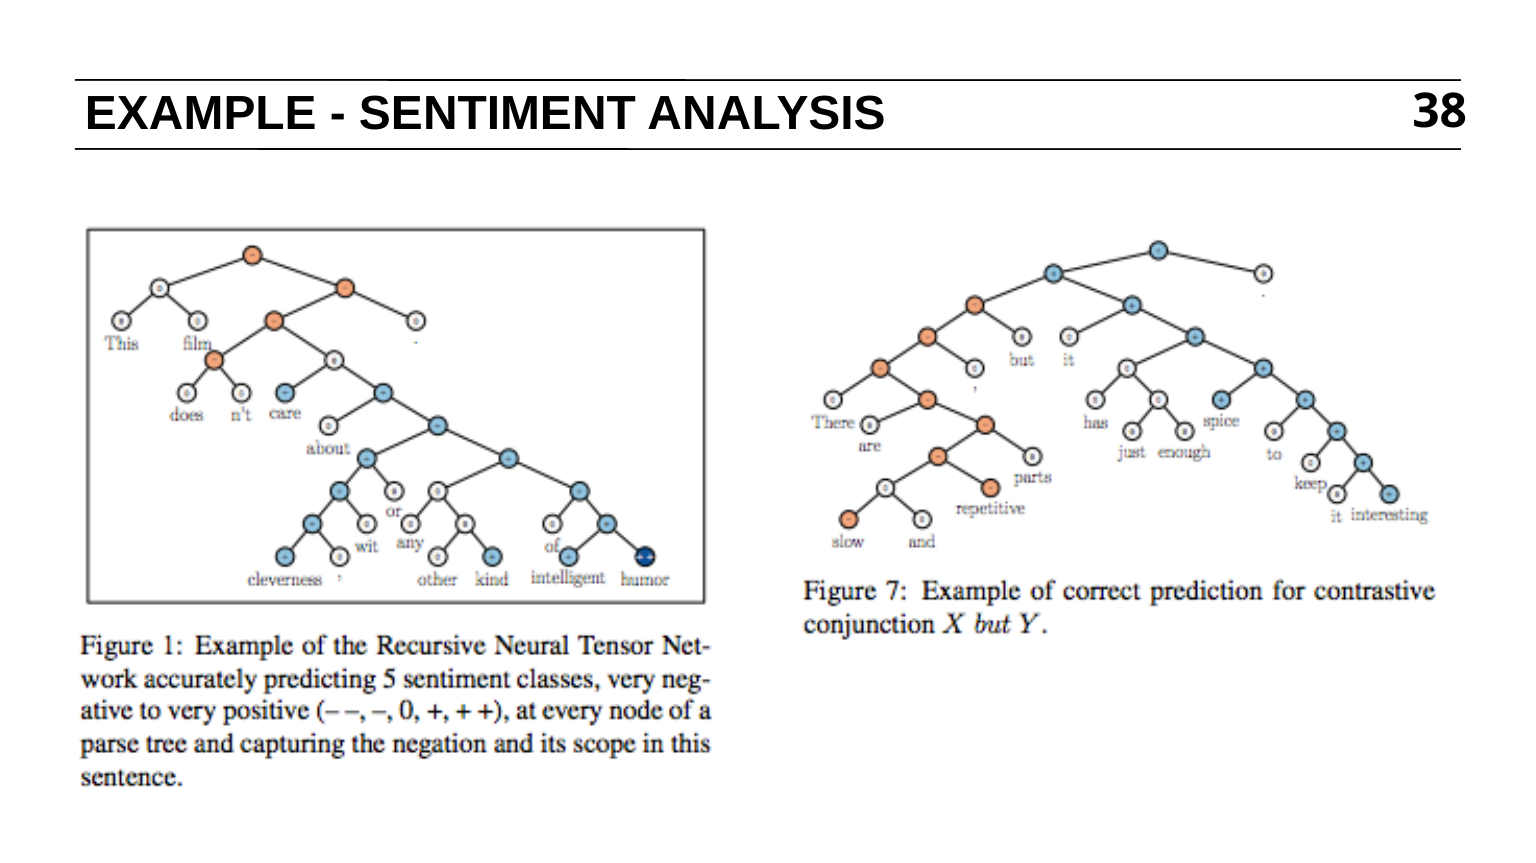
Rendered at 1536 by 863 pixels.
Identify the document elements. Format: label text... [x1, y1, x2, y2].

slide_number 38 [1410, 83, 1470, 142]
picture [71, 217, 744, 828]
picture [791, 195, 1461, 667]
title EXAMPLE - SENTIMENT ANALYSIS [76, 82, 1369, 251]
